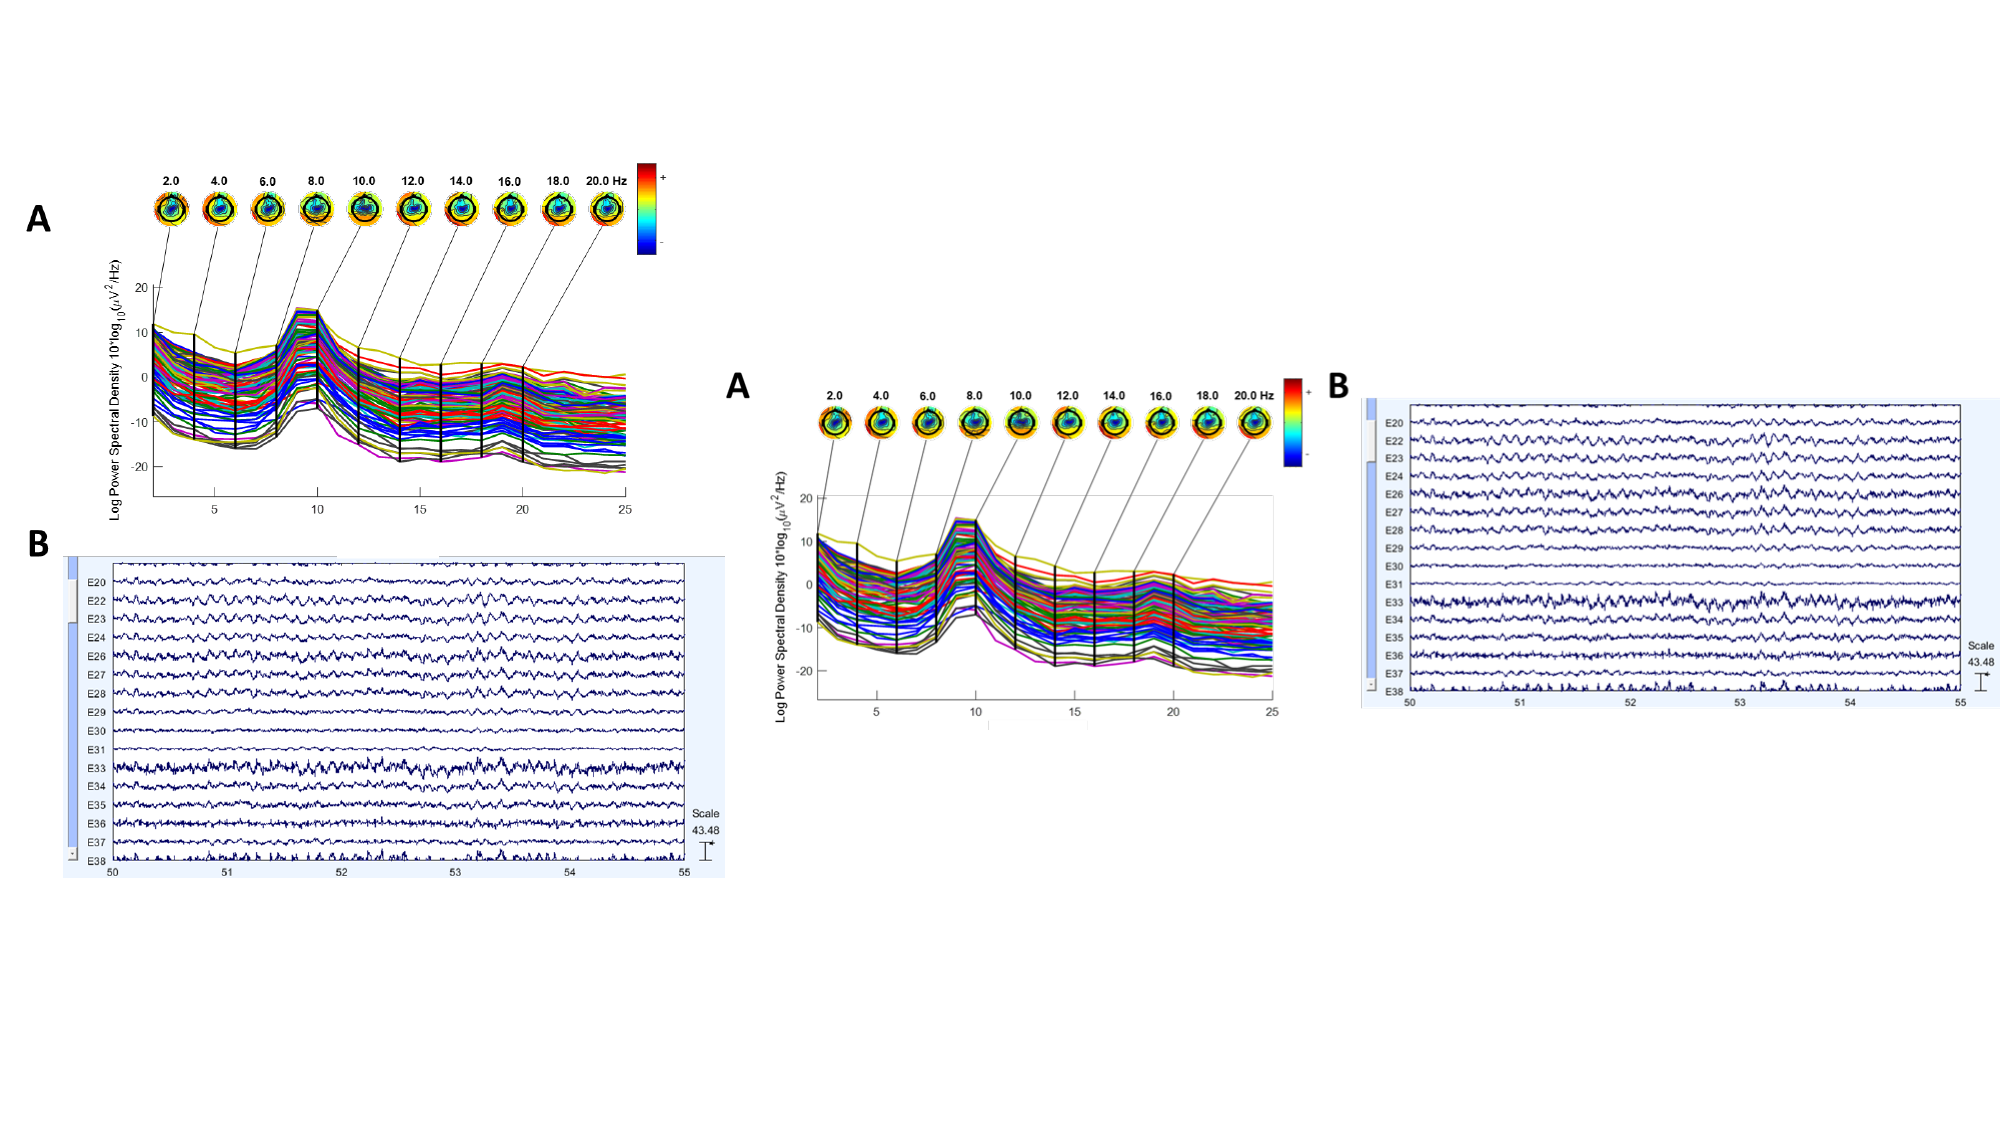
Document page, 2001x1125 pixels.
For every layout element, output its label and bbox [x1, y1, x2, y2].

picture [0, 161, 2000, 878]
